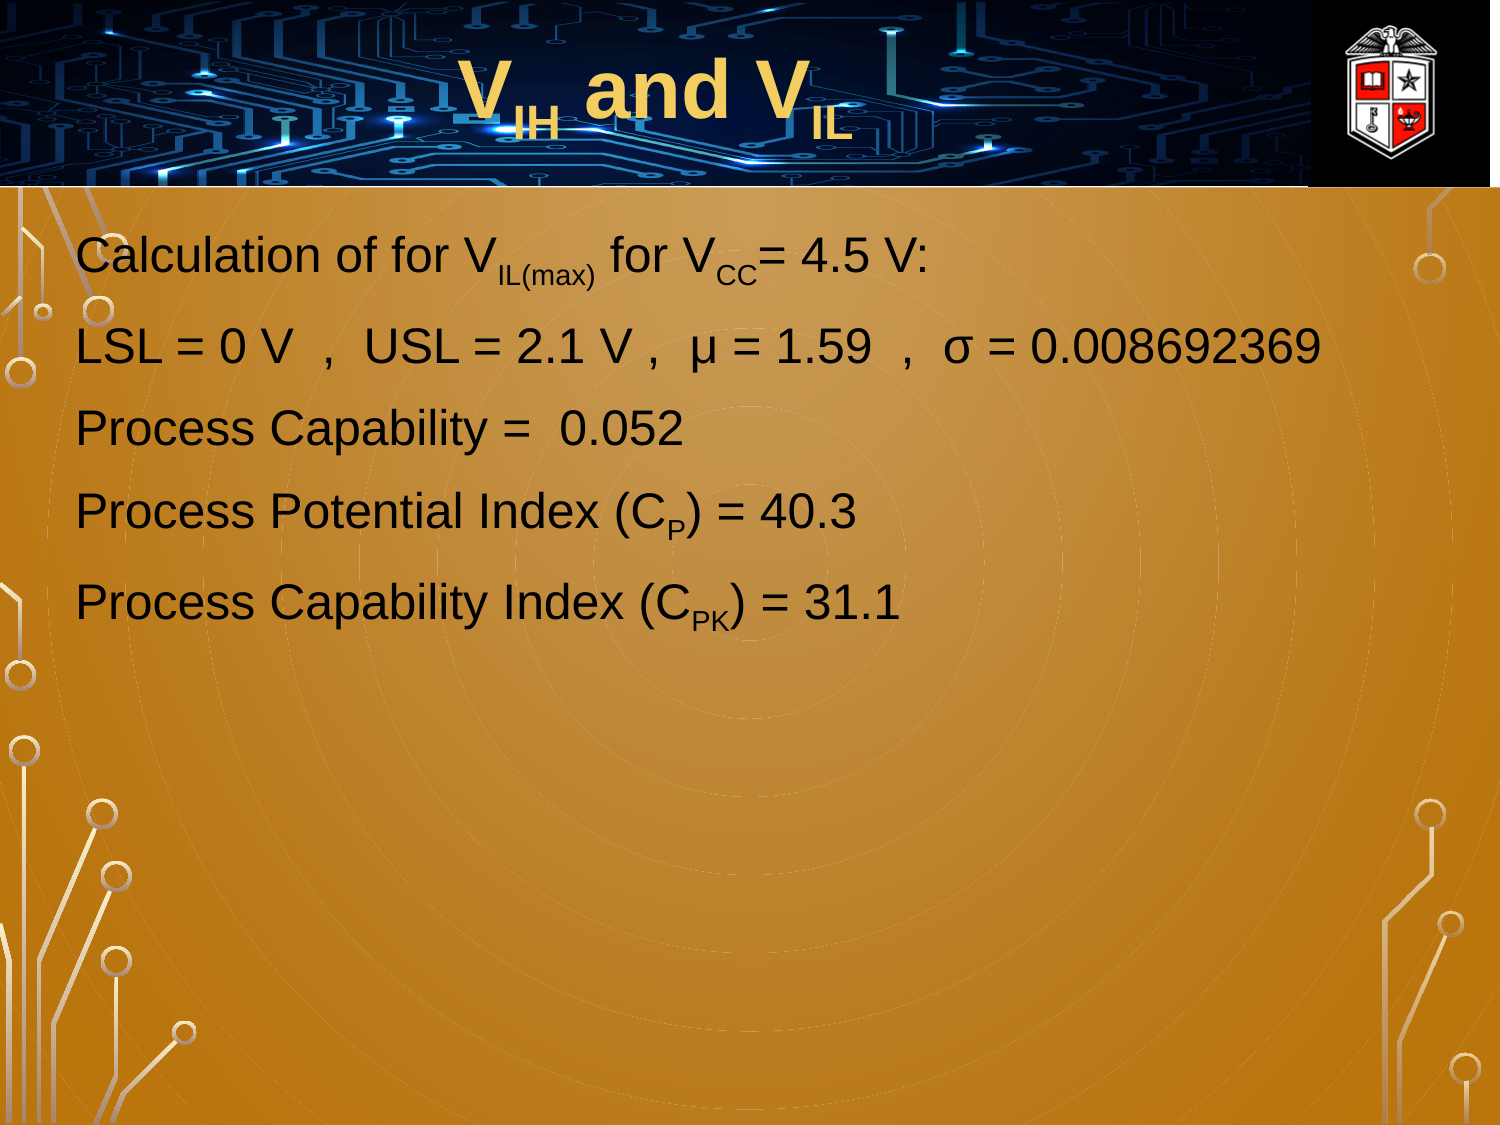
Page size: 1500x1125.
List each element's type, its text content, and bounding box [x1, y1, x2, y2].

picture [1308, 0, 1490, 187]
text_box Calculation of for VIL(max) for VCC= 4.5 V: LSL = 0 V , USL = 2.1 V , μ = 1.59 , σ = 0.008692369 Process Capability = 0.052 Process Potential Index (CP) = 40.3 Process Capability Index (CPK) = 31.1 [60, 215, 1411, 1011]
text_box VIH and VIL [0, 0, 1311, 186]
